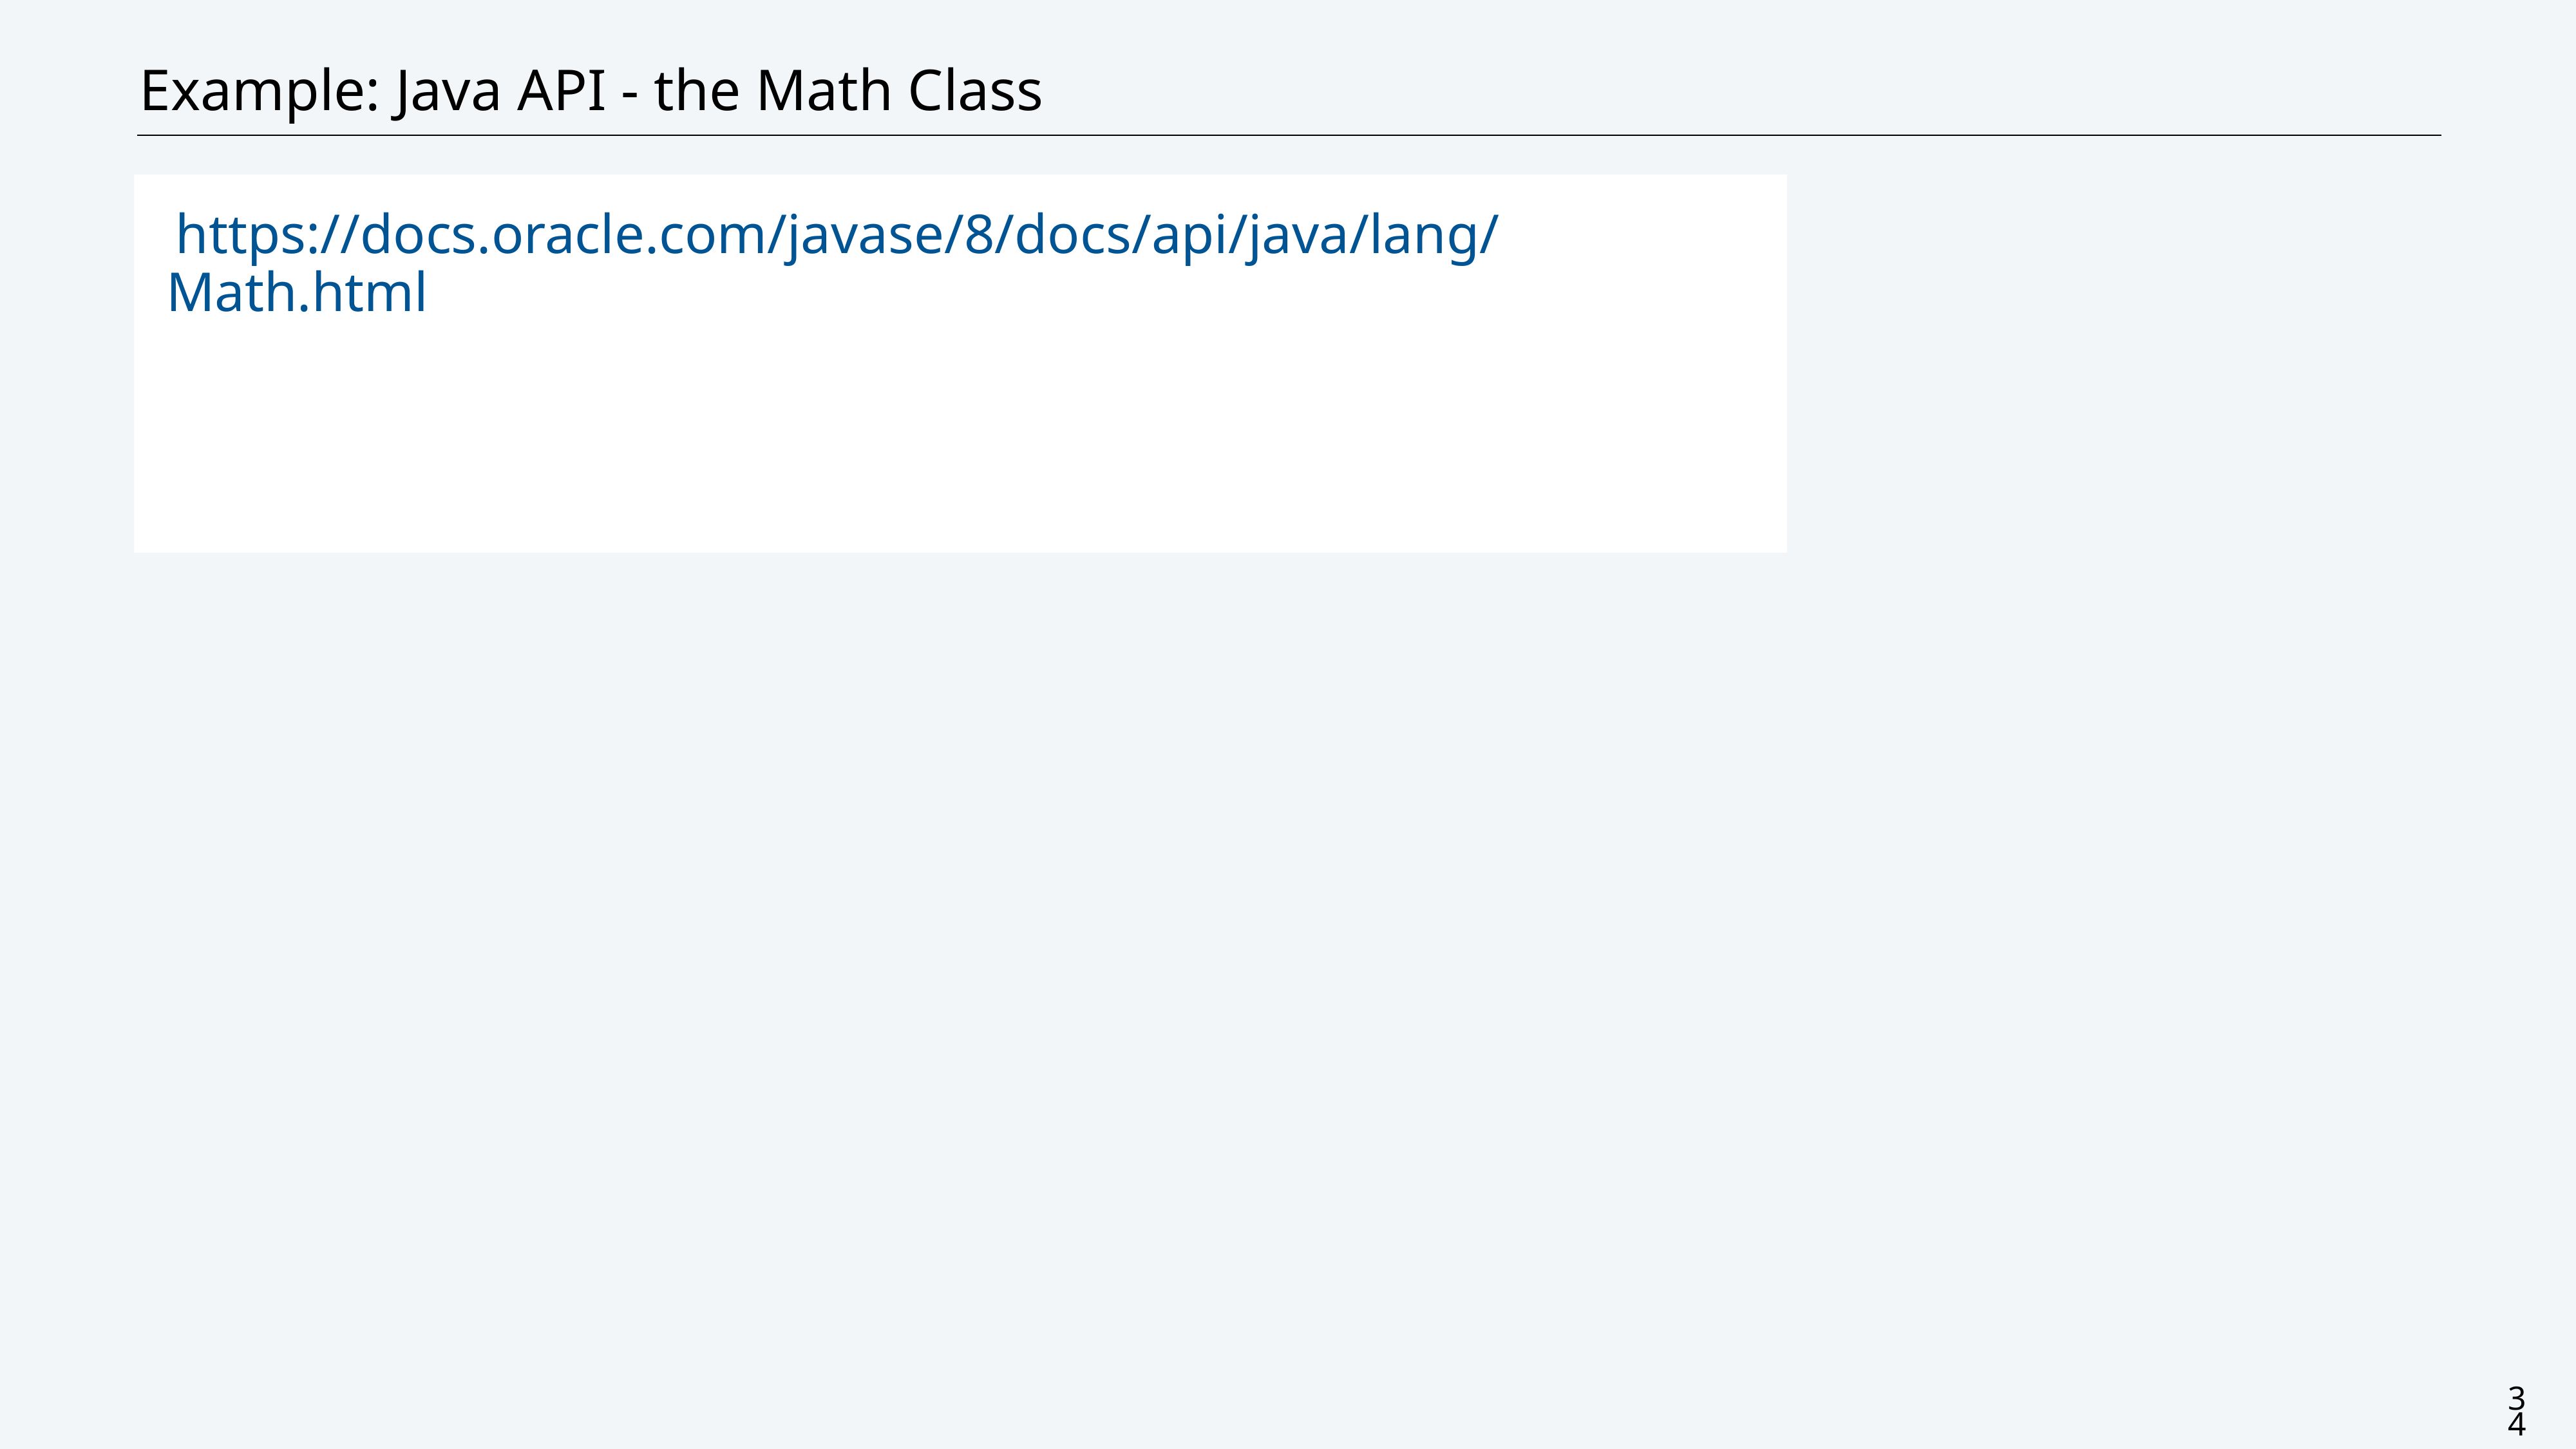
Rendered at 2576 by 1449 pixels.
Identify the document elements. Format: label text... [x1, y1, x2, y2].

title Example: Java API - the Math Class [133, 39, 2320, 136]
slide_number 34 [2503, 1379, 2546, 1426]
text_box https://docs.oracle.com/javase/8/docs/api/java/lang/Math.html [134, 174, 1787, 553]
